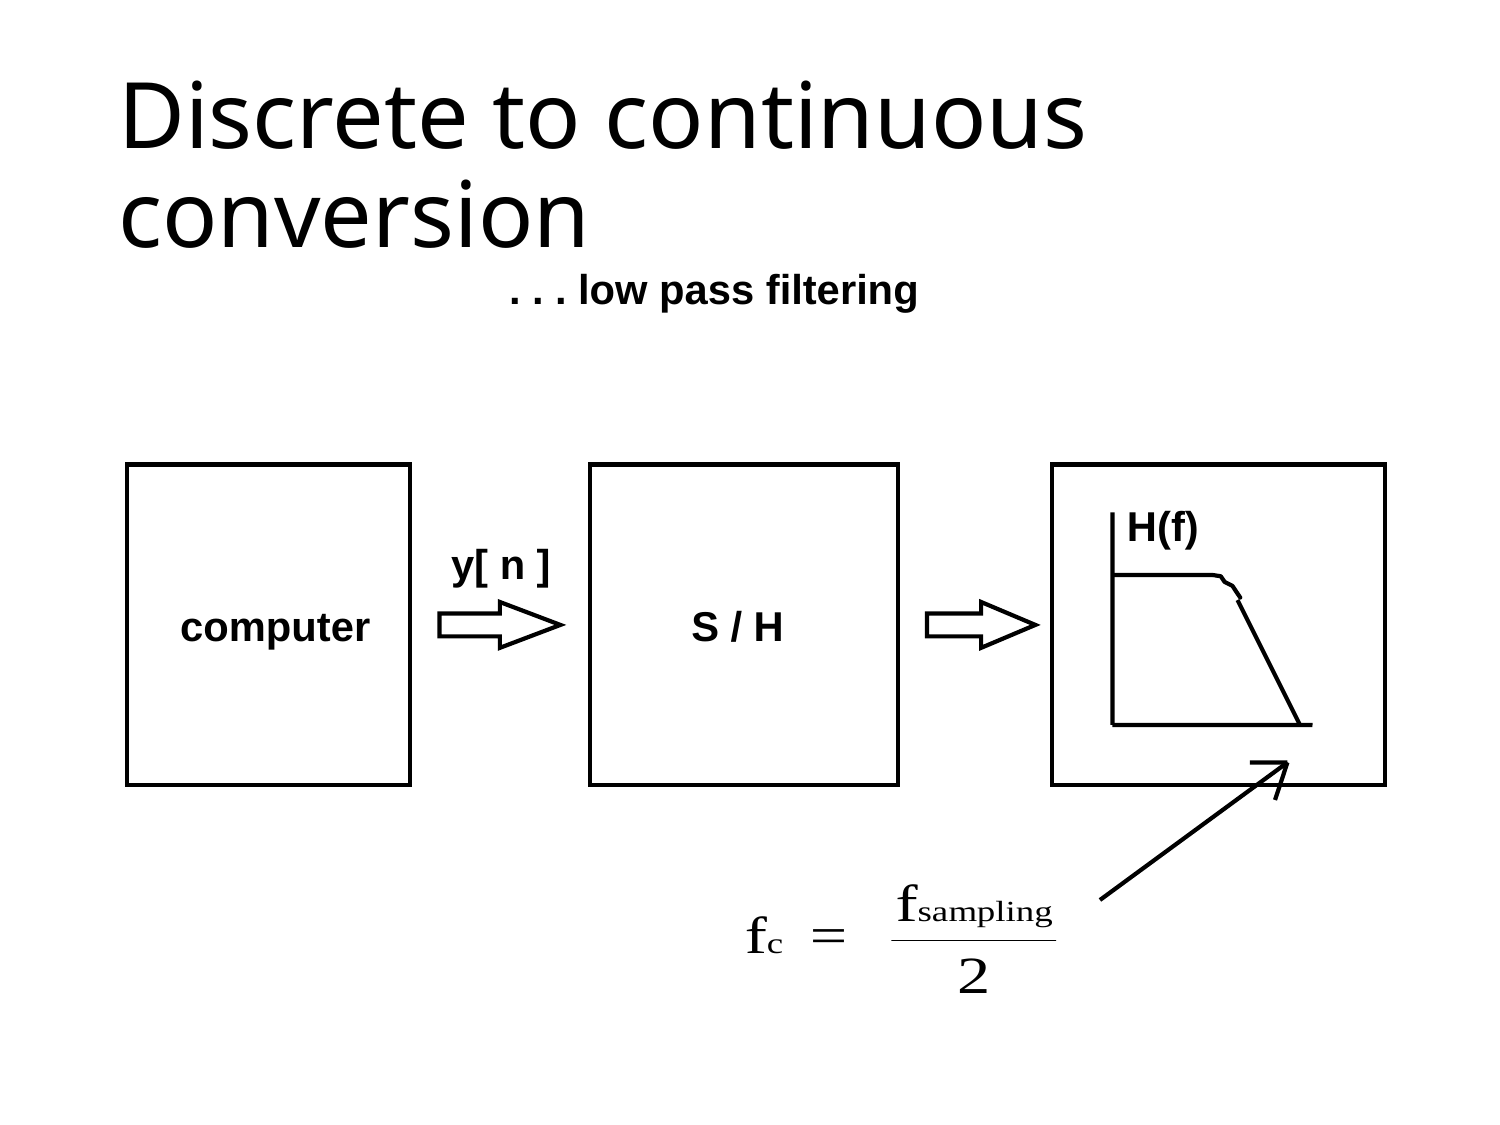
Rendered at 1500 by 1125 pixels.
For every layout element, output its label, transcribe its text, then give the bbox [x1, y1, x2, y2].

text_box computer [165, 592, 386, 658]
text_box [127, 464, 411, 786]
text_box [589, 464, 898, 786]
text_box . . . low pass filtering [493, 254, 934, 321]
text_box [1212, 574, 1241, 598]
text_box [737, 874, 1066, 1001]
text_box y[ n ] [435, 529, 566, 596]
text_box [1052, 464, 1386, 786]
text_box [927, 602, 1036, 648]
text_box H(f) [1111, 492, 1215, 558]
text_box [439, 602, 561, 648]
title Discrete to continuous conversion [103, 59, 1397, 278]
text_box S / H [676, 592, 800, 658]
